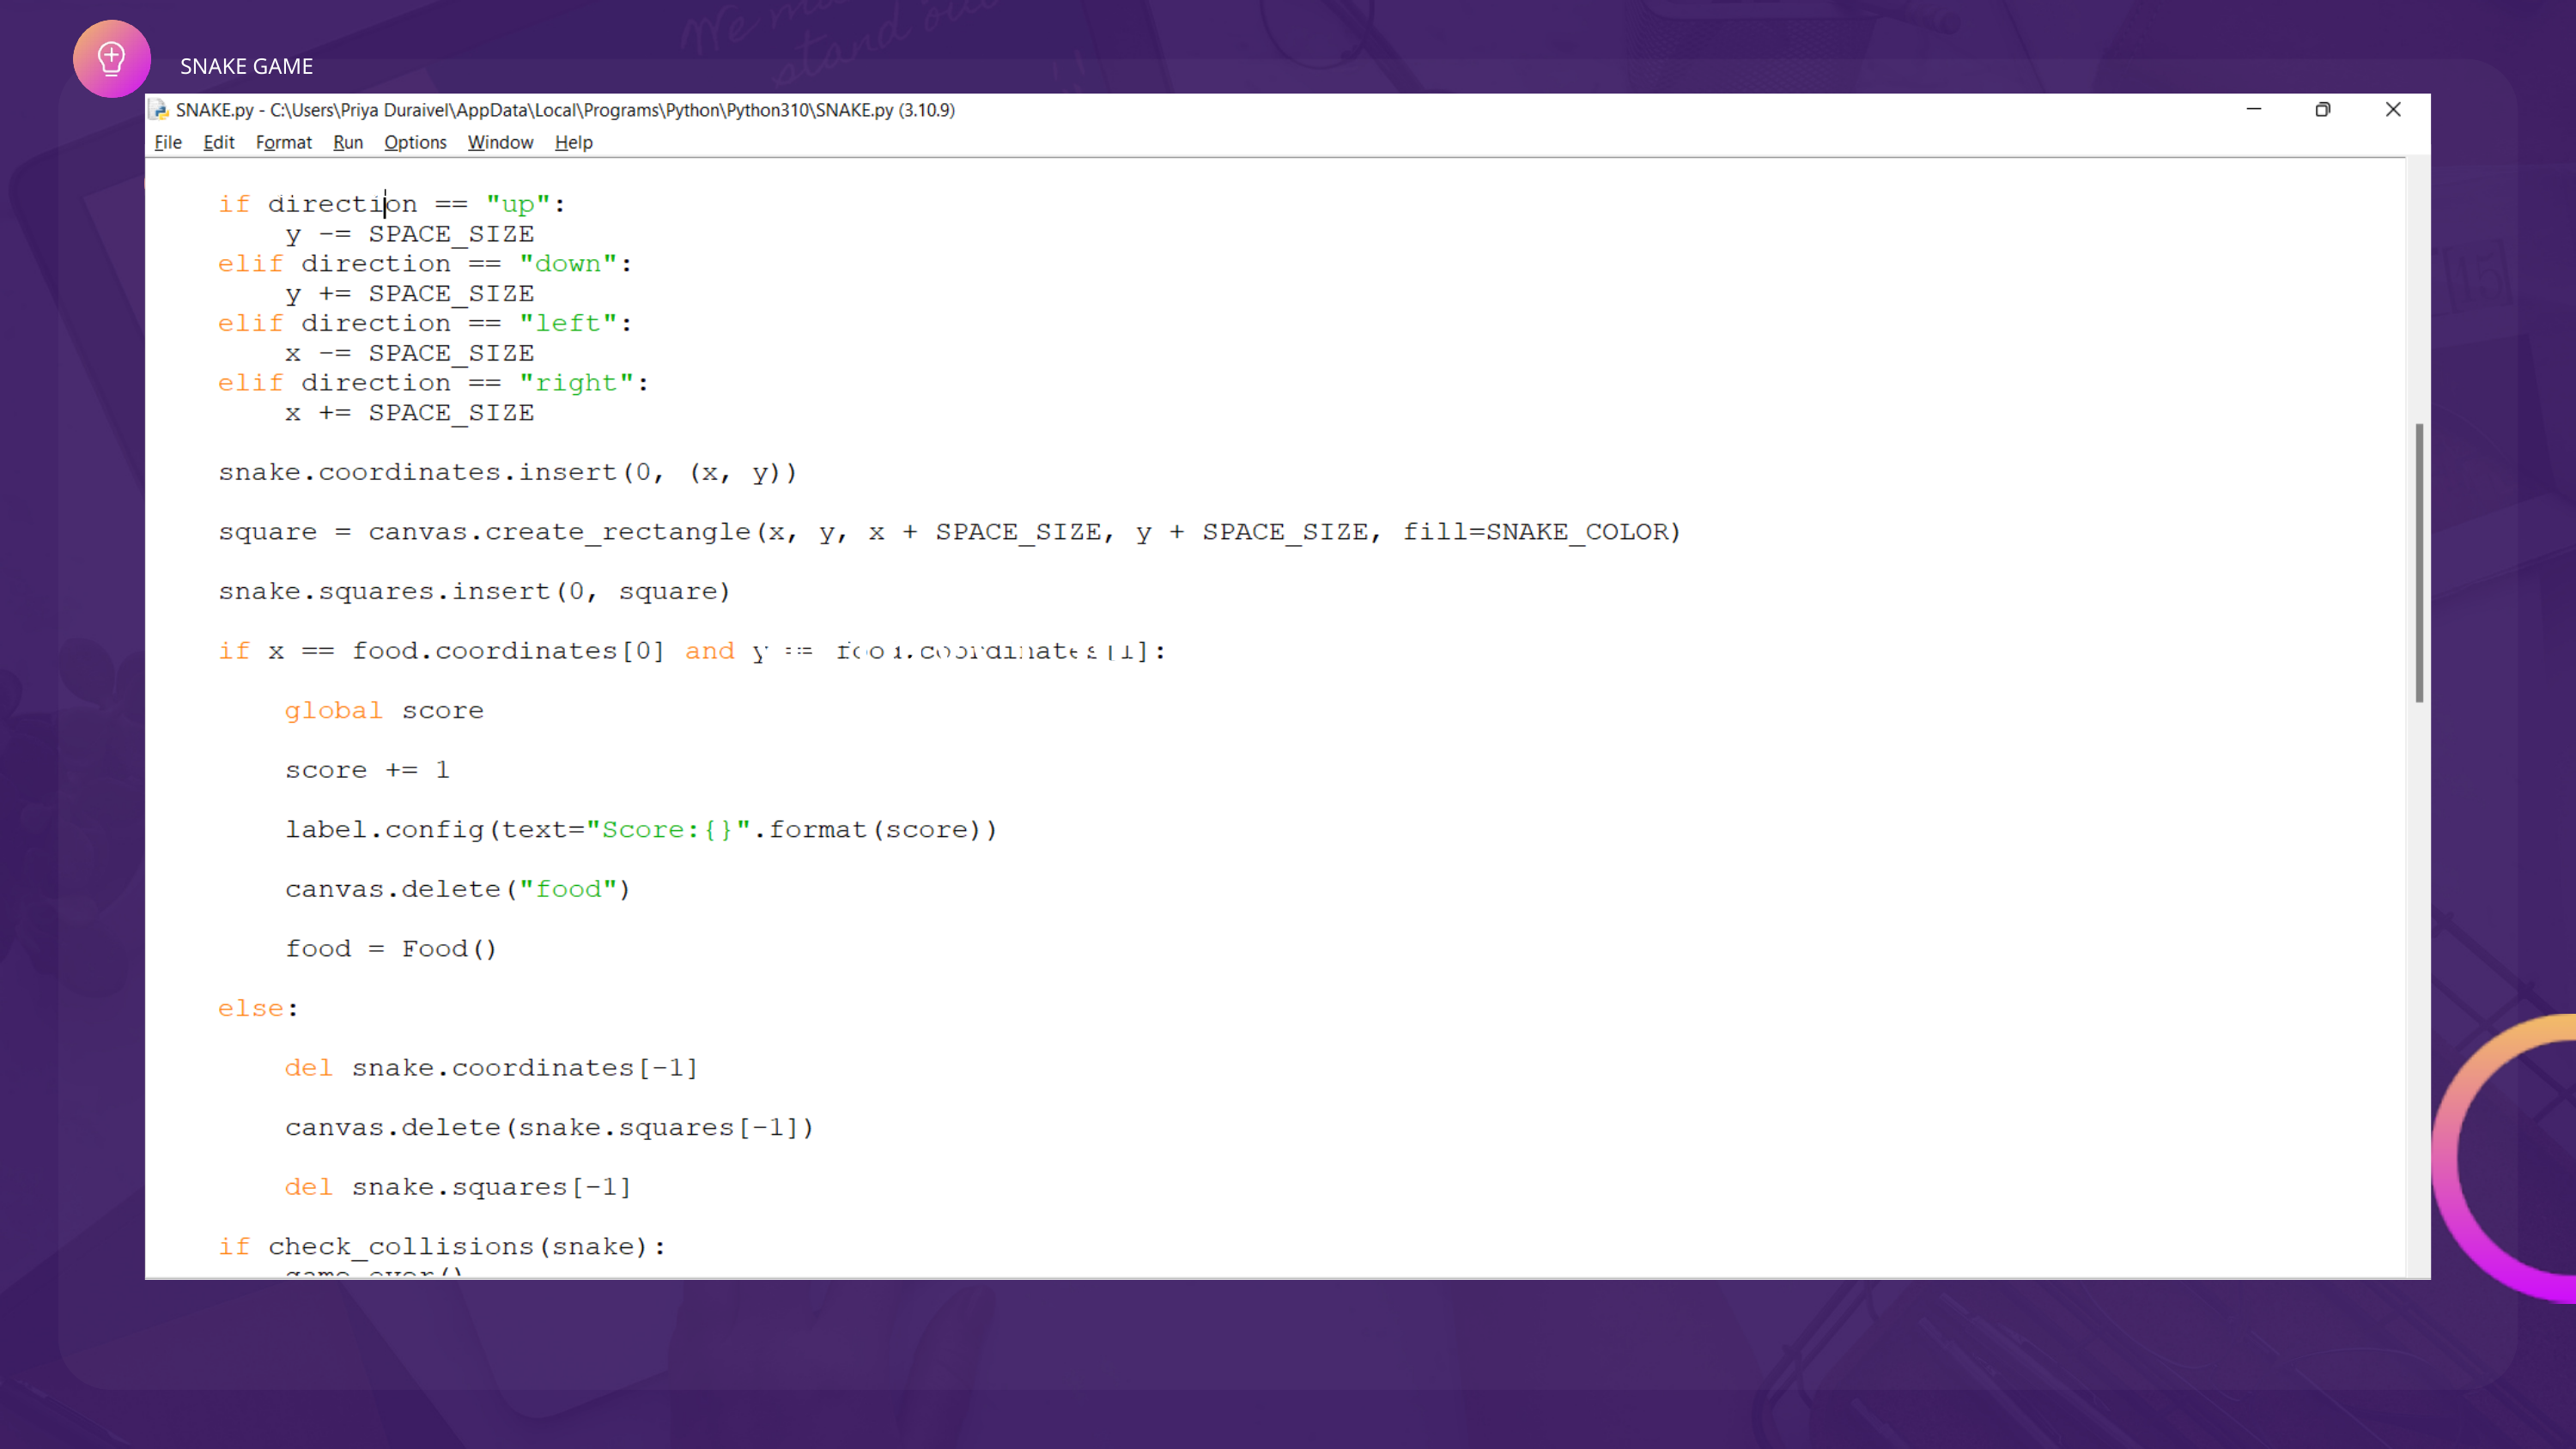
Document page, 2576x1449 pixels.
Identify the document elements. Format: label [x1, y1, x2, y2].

text_box [73, 20, 426, 98]
text_box [58, 58, 2518, 1391]
picture [0, 0, 2576, 1449]
